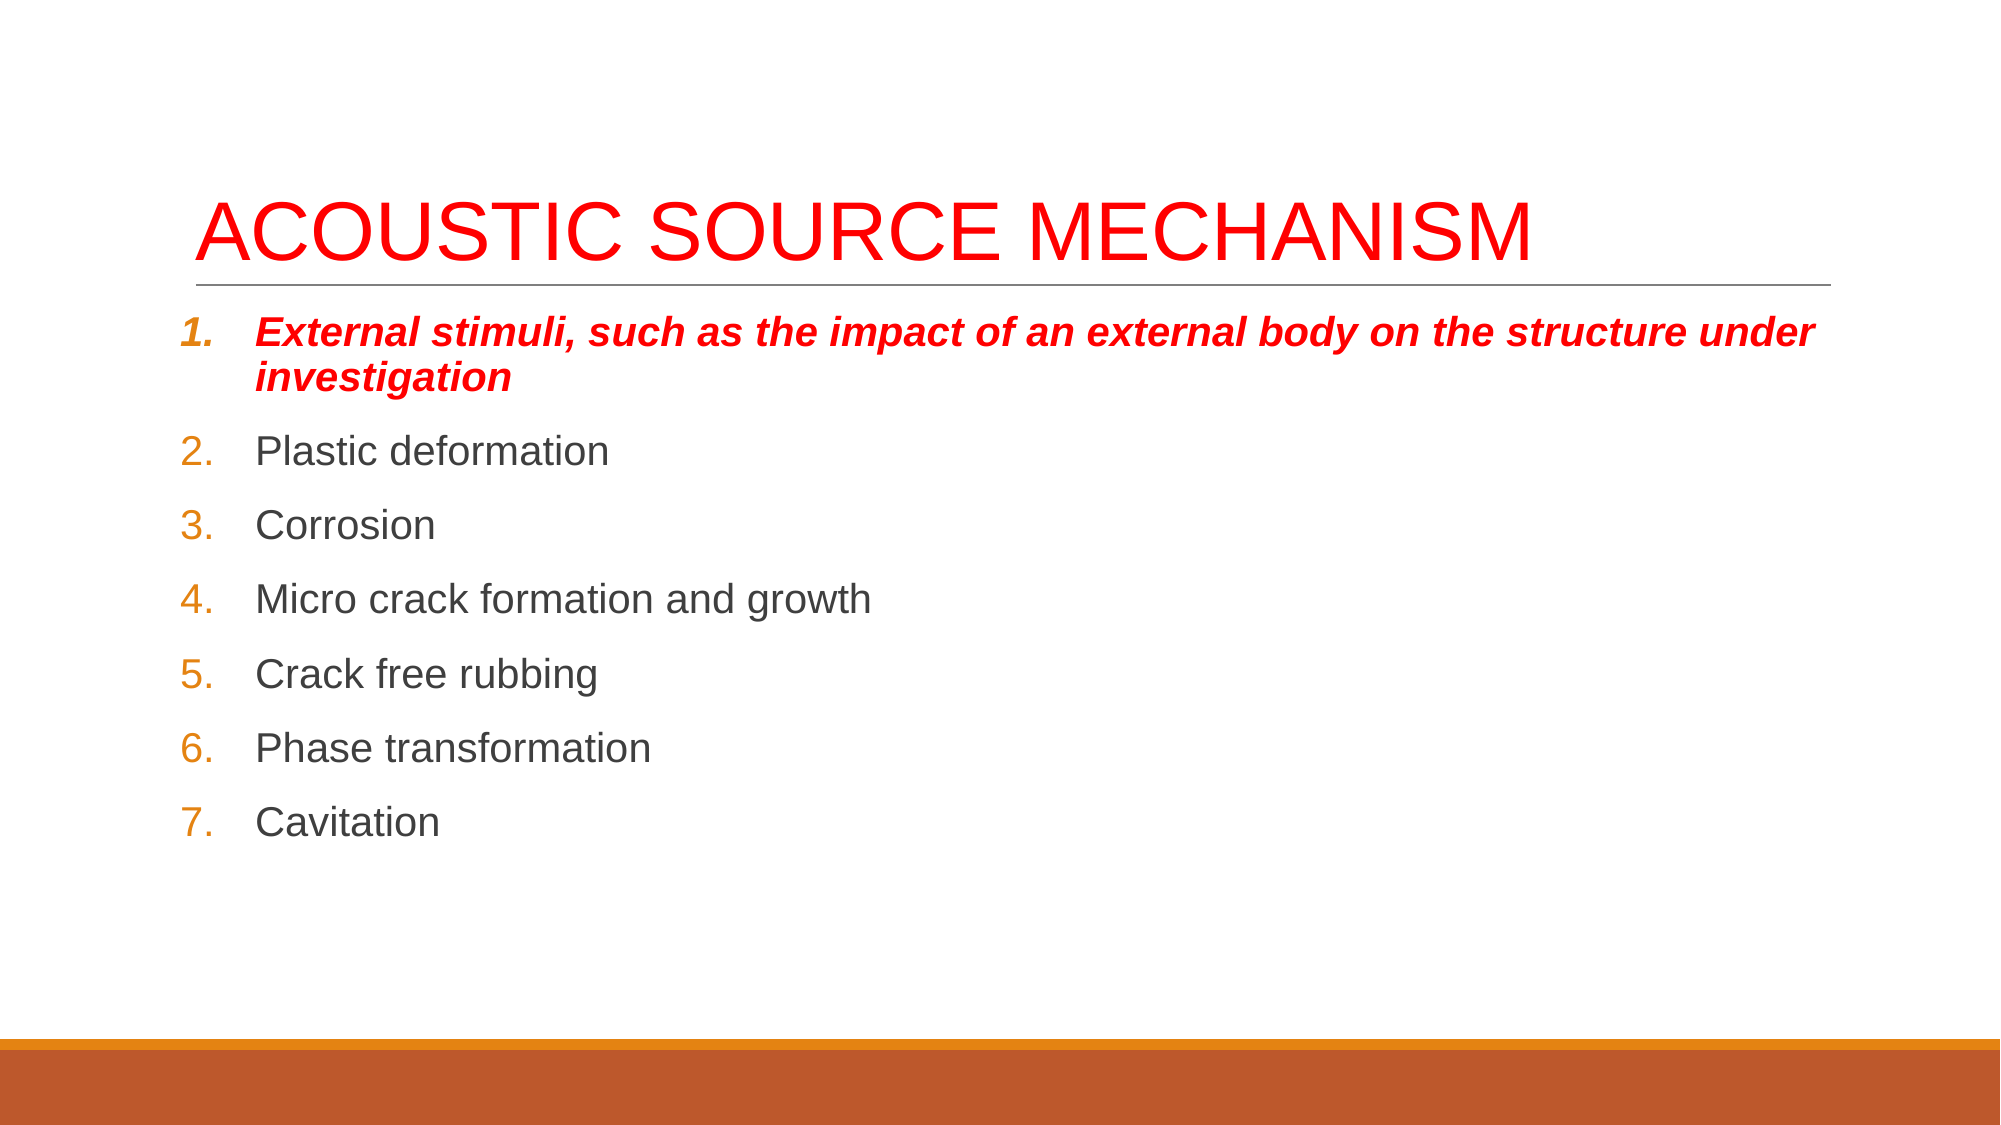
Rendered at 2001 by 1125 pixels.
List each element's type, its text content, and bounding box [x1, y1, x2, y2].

list External stimuli, such as the impact of an external body on the structure under investigation Plastic deformation Corrosion Micro crack formation and growth Crack free rubbing Phase transformation Cavitation [180, 302, 1830, 963]
title ACOUSTIC SOURCE MECHANISM [180, 47, 1830, 285]
